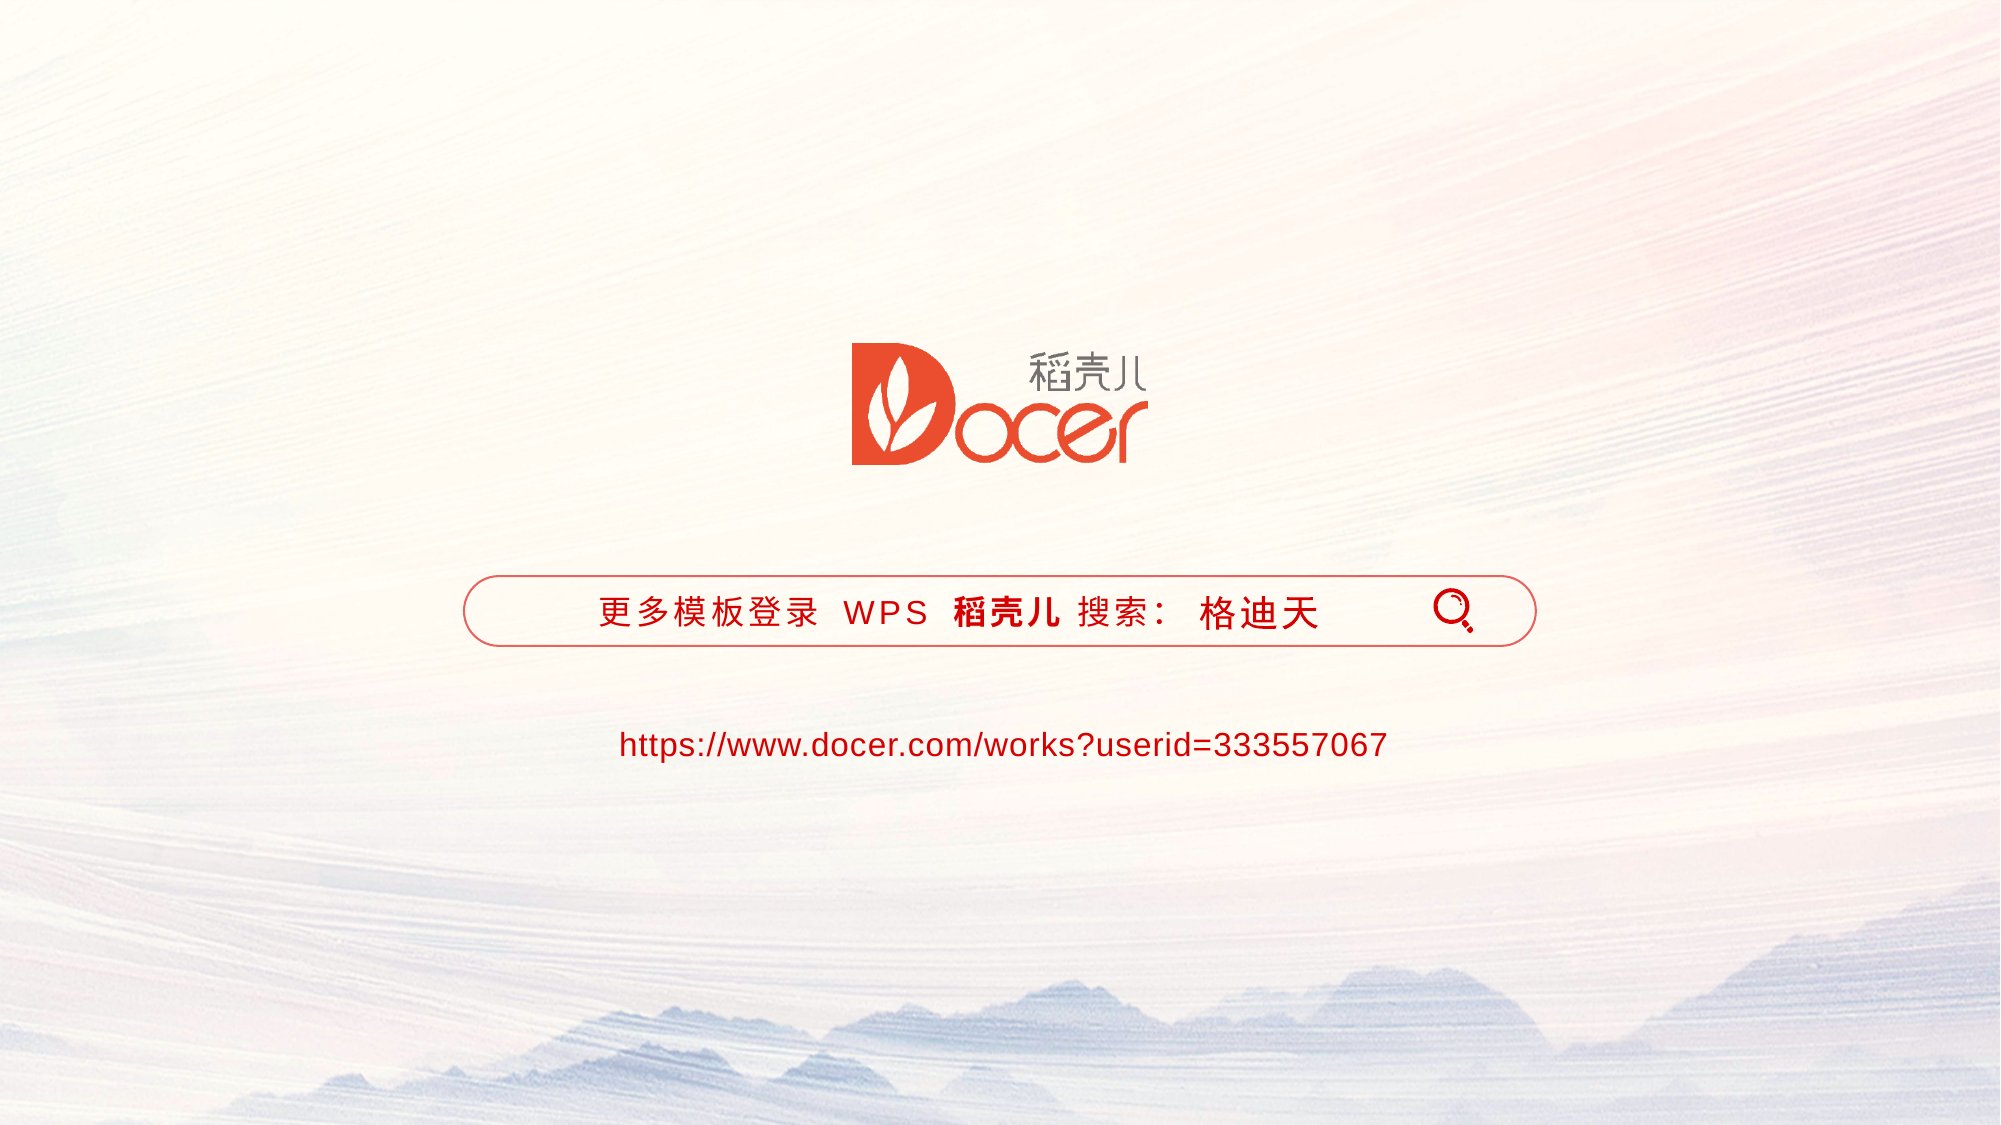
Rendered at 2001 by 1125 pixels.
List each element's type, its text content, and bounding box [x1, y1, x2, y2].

text_box [1433, 588, 1474, 634]
text_box 更多模板登录 WPS 稻壳儿 搜索： [575, 584, 1201, 639]
picture [0, 0, 2001, 1125]
text_box https://www.docer.com/works?userid=333557067 [595, 715, 1405, 771]
text_box [462, 575, 1537, 647]
